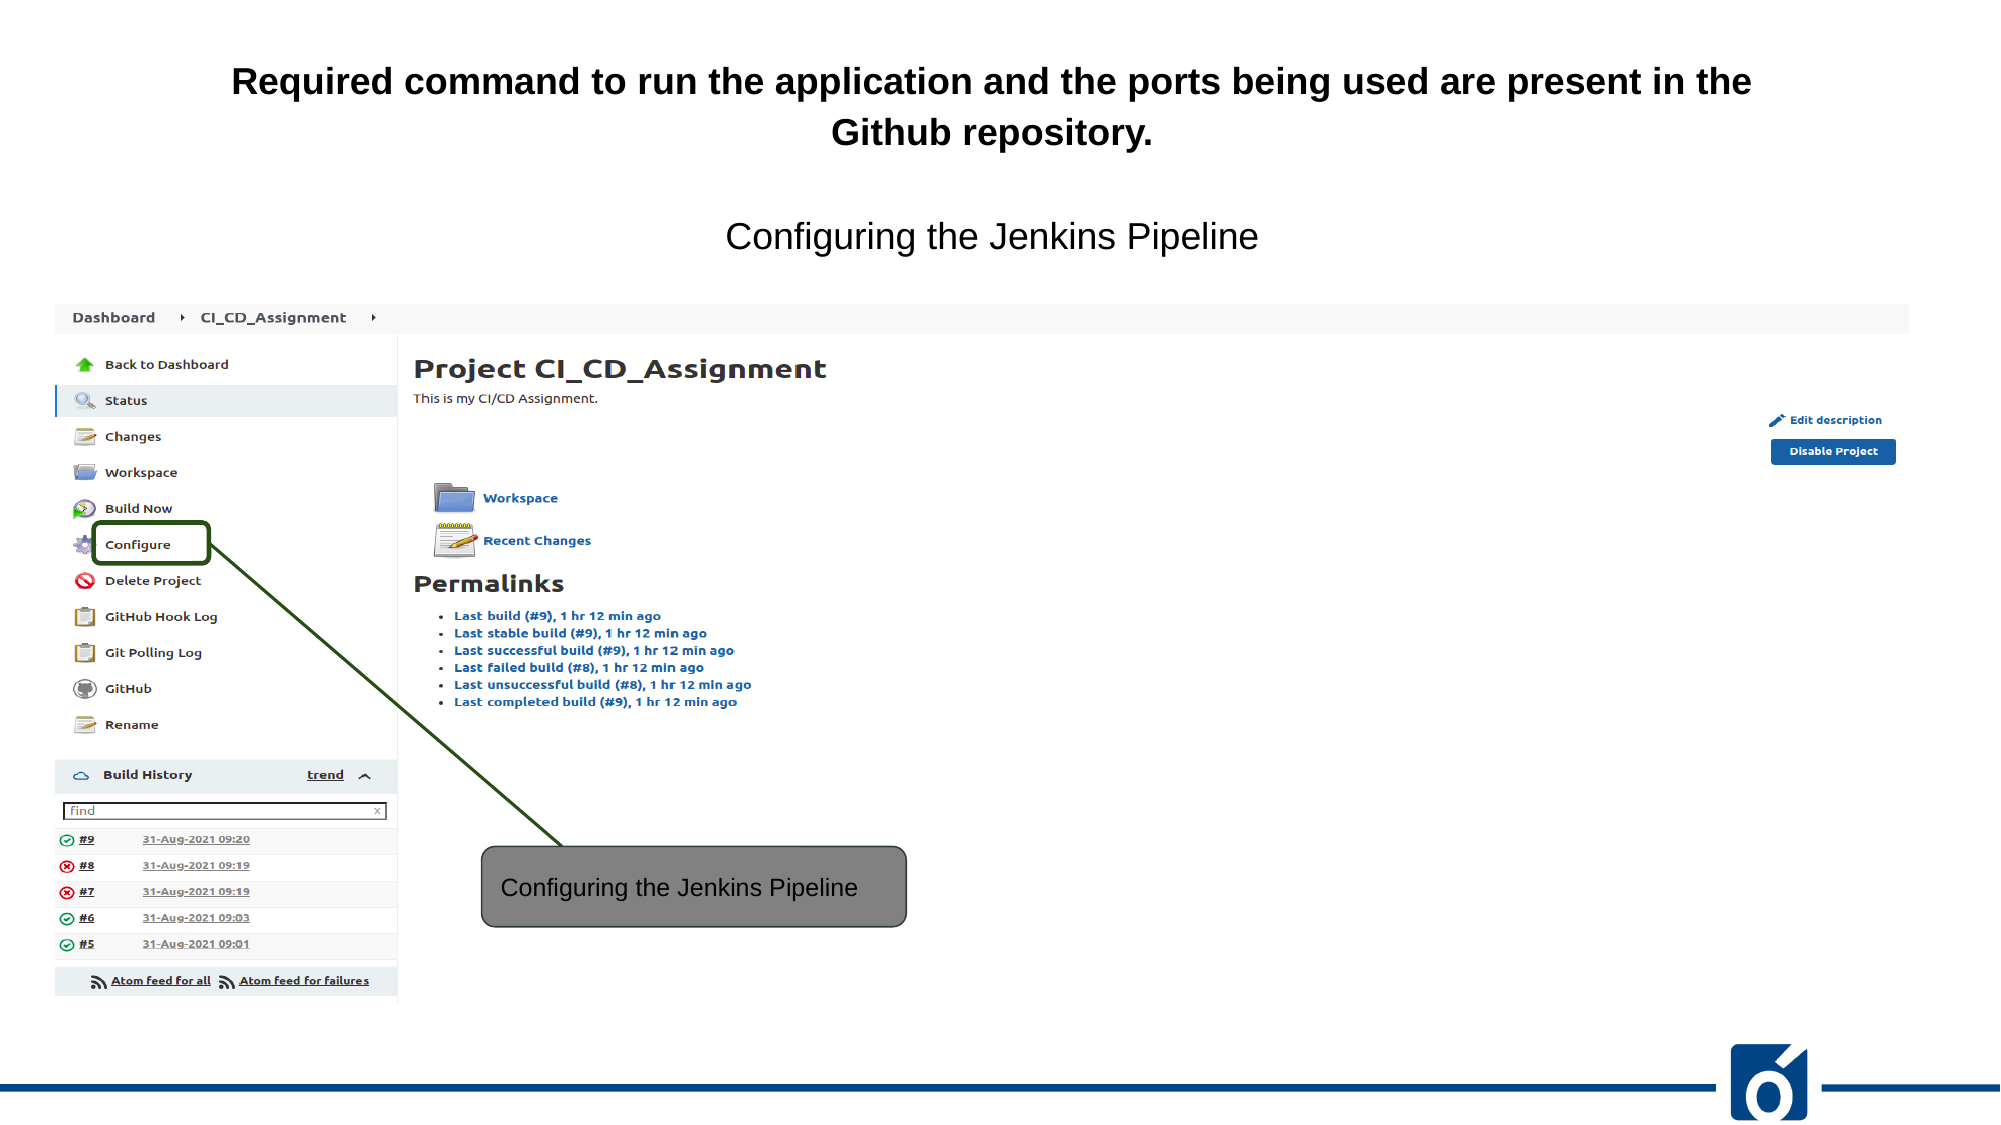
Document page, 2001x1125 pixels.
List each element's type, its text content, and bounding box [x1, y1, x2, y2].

text_box Required command to run the application and the ports being used are present in the Github repository. Configuring the Jenkins Pipeline [131, 34, 1779, 302]
picture [1730, 1043, 1808, 1121]
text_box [208, 542, 563, 847]
picture [55, 304, 1909, 1003]
